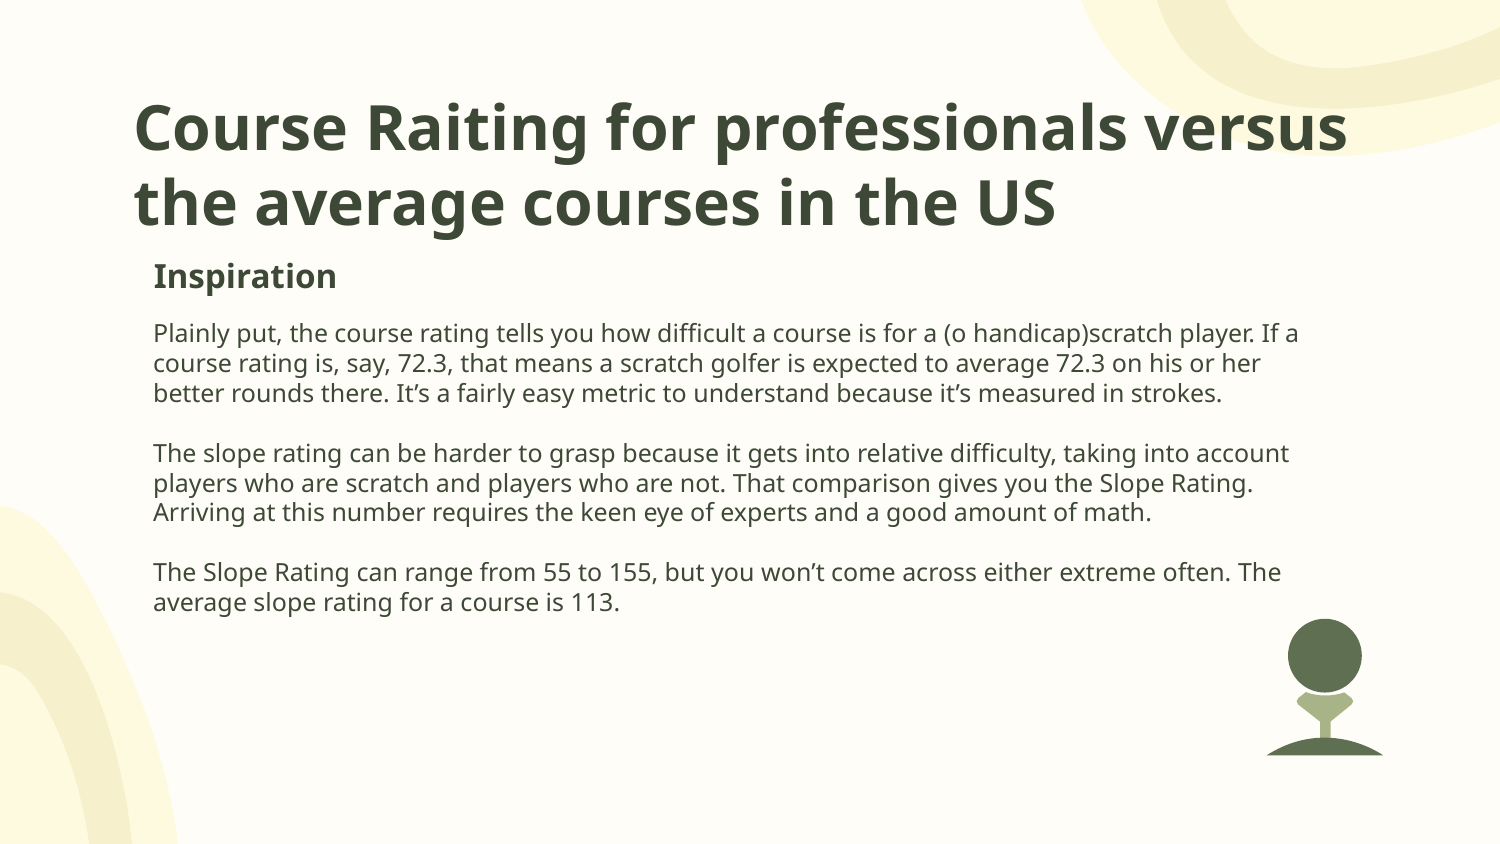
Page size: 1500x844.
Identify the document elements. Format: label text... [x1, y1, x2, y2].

subtitle Inspiration [138, 230, 550, 311]
title Course Raiting for professionals versus the average courses in the US [118, 72, 1382, 167]
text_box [1266, 618, 1384, 756]
subtitle Plainly put, the course rating tells you how difficult a course is for a (o handicap)scratch player. If a course rating is, say, 72.3, that means a scratch golfer is expected to average 72.3 on his or her better rounds there. It’s a fairly easy metric to understand because it’s measured in strokes. The slope rating can be harder to grasp because it gets into relative difficulty, taking into account players who are scratch and players who are not. That comparison gives you the Slope Rating. Arriving at this number requires the keen eye of experts and a good amount of math. The Slope Rating can range from 55 to 155, but you won’t come across either extreme often. The average slope rating for a course is 113. [138, 302, 1341, 631]
